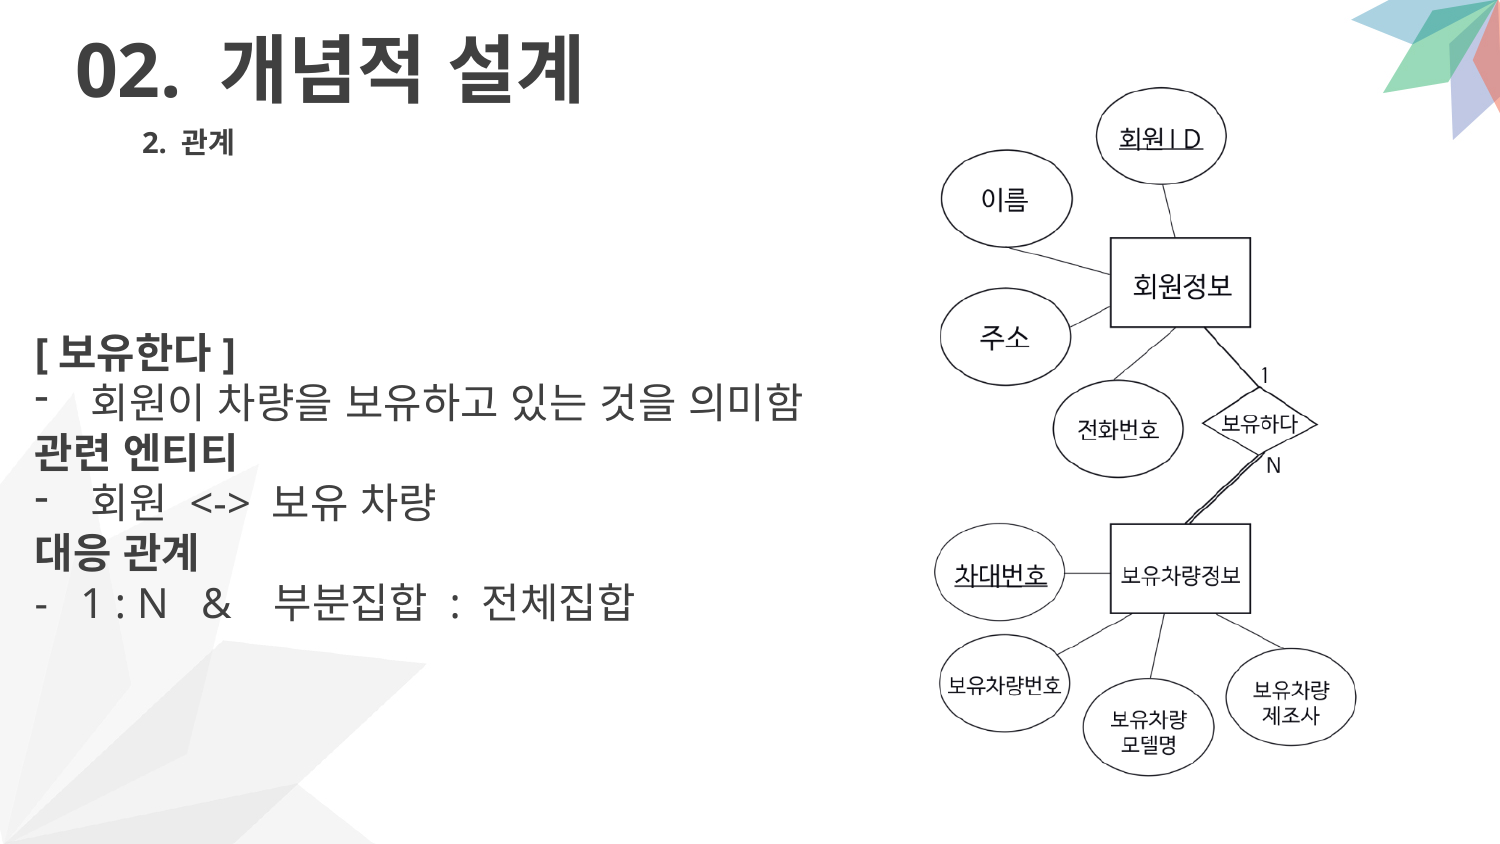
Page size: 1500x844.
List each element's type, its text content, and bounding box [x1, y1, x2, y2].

list 02. 개념적 설계 [0, 20, 1081, 115]
picture [0, 0, 1500, 844]
text_box [보유한다] 회원이 차량을 보유하고 있는 것을 의미함 관련 엔티티 회원 <-> 보유 차량 대응 관계 - 1 : N & 부분집합 : 전체집합 [19, 319, 866, 635]
list 2. 관계 [0, 118, 866, 166]
